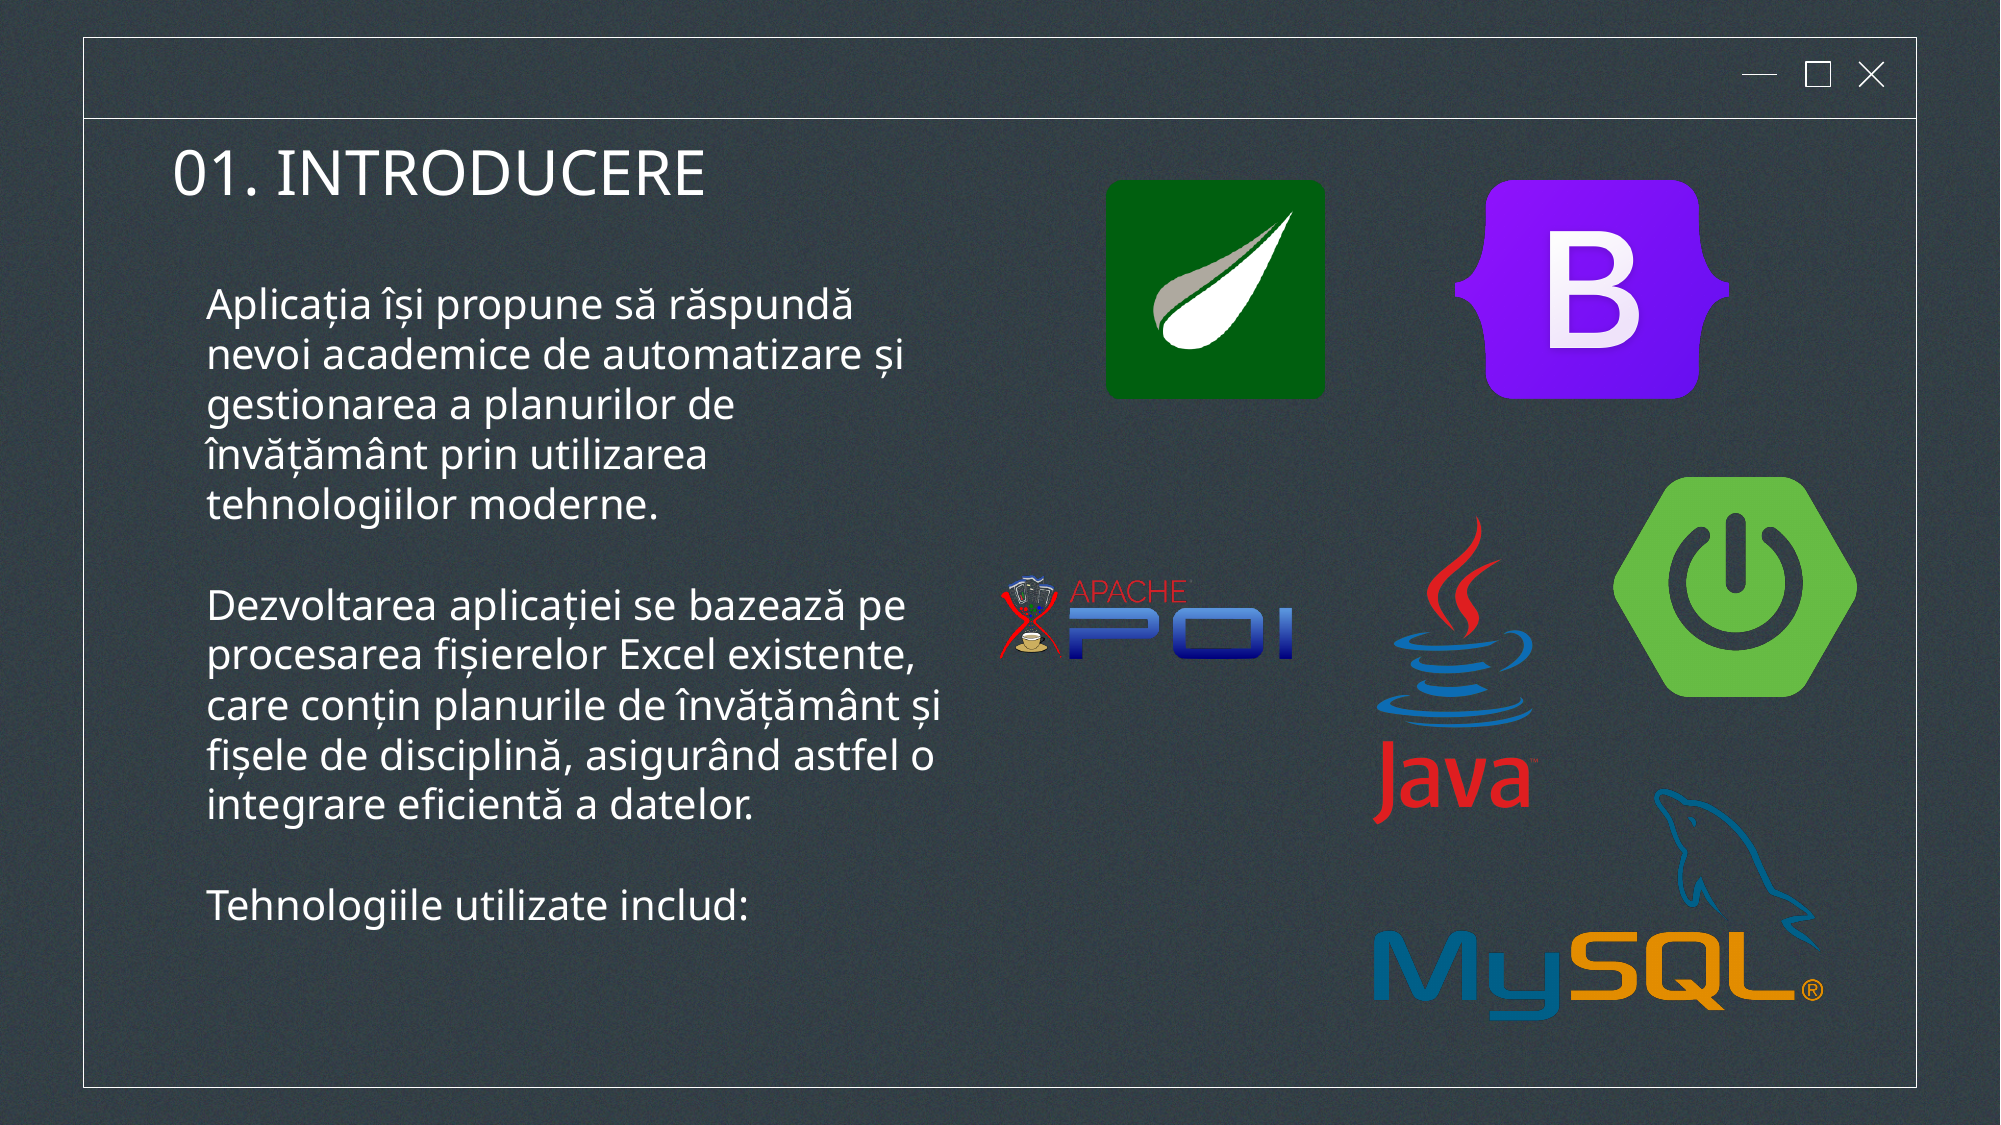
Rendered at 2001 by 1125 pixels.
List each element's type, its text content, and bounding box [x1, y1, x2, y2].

title 01. INTRODUCERE [157, 117, 1843, 243]
picture [0, 0, 2000, 1125]
list Aplicația își propune să răspundă nevoi academice de automatizare și gestionarea a planurilor de învățământ prin utilizarea tehnologiilor moderne. Dezvoltarea aplicației se bazează pe procesarea fișierelor Excel existente, care conțin planurile de învățământ și fișele de disciplină, asigurând astfel o integrare eficientă a datelor. Tehnologiile utilizate includ: [157, 263, 980, 1009]
